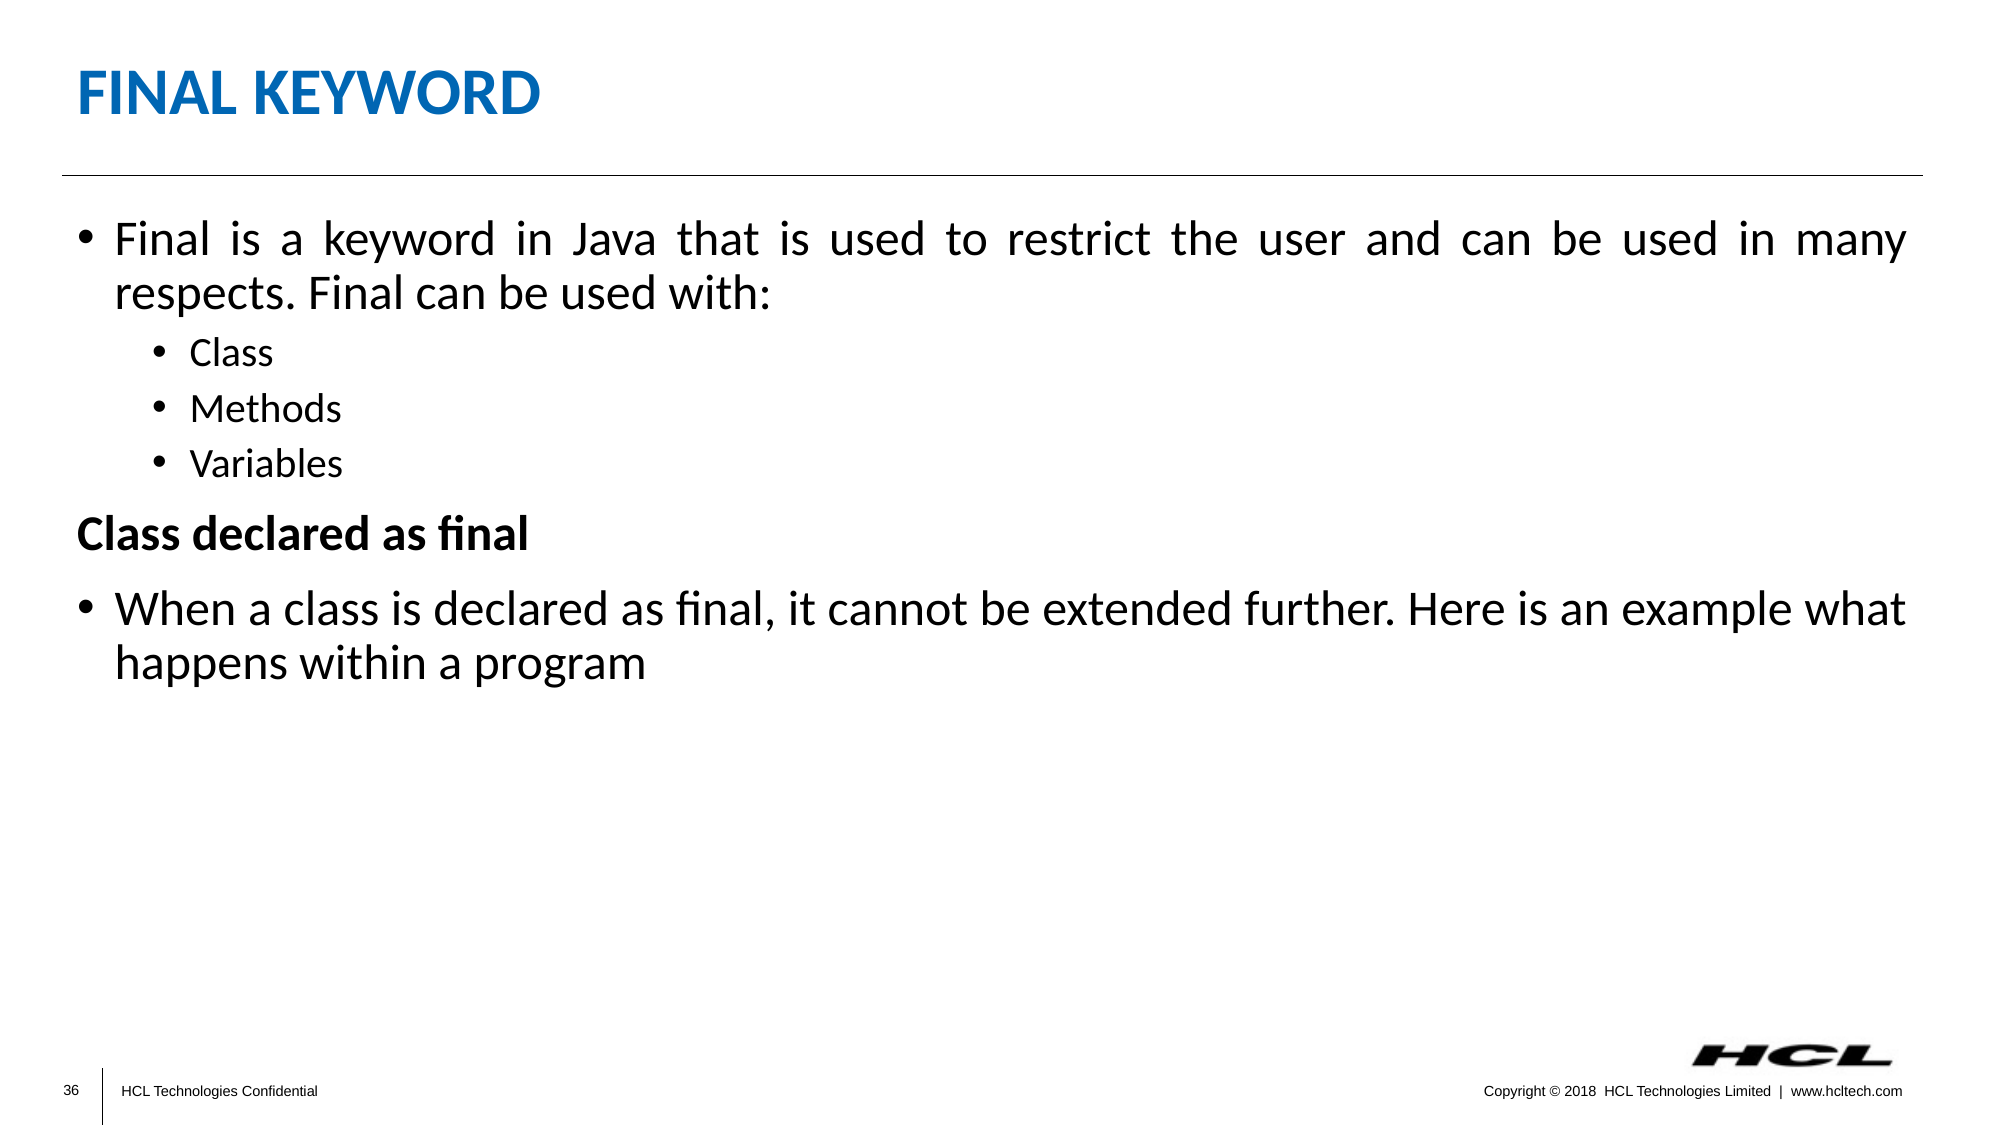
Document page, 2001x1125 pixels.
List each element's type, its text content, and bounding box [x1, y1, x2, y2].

list Final is a keyword in Java that is used to restrict the user and can be used in many respects. Final can be used with: Class Methods Variables Class declared as final When a class is declared as final, it cannot be extended further. Here is an example what happens within a program [62, 204, 1924, 1014]
picture [1660, 1024, 1924, 1080]
title Final Keyword [62, 42, 1781, 144]
